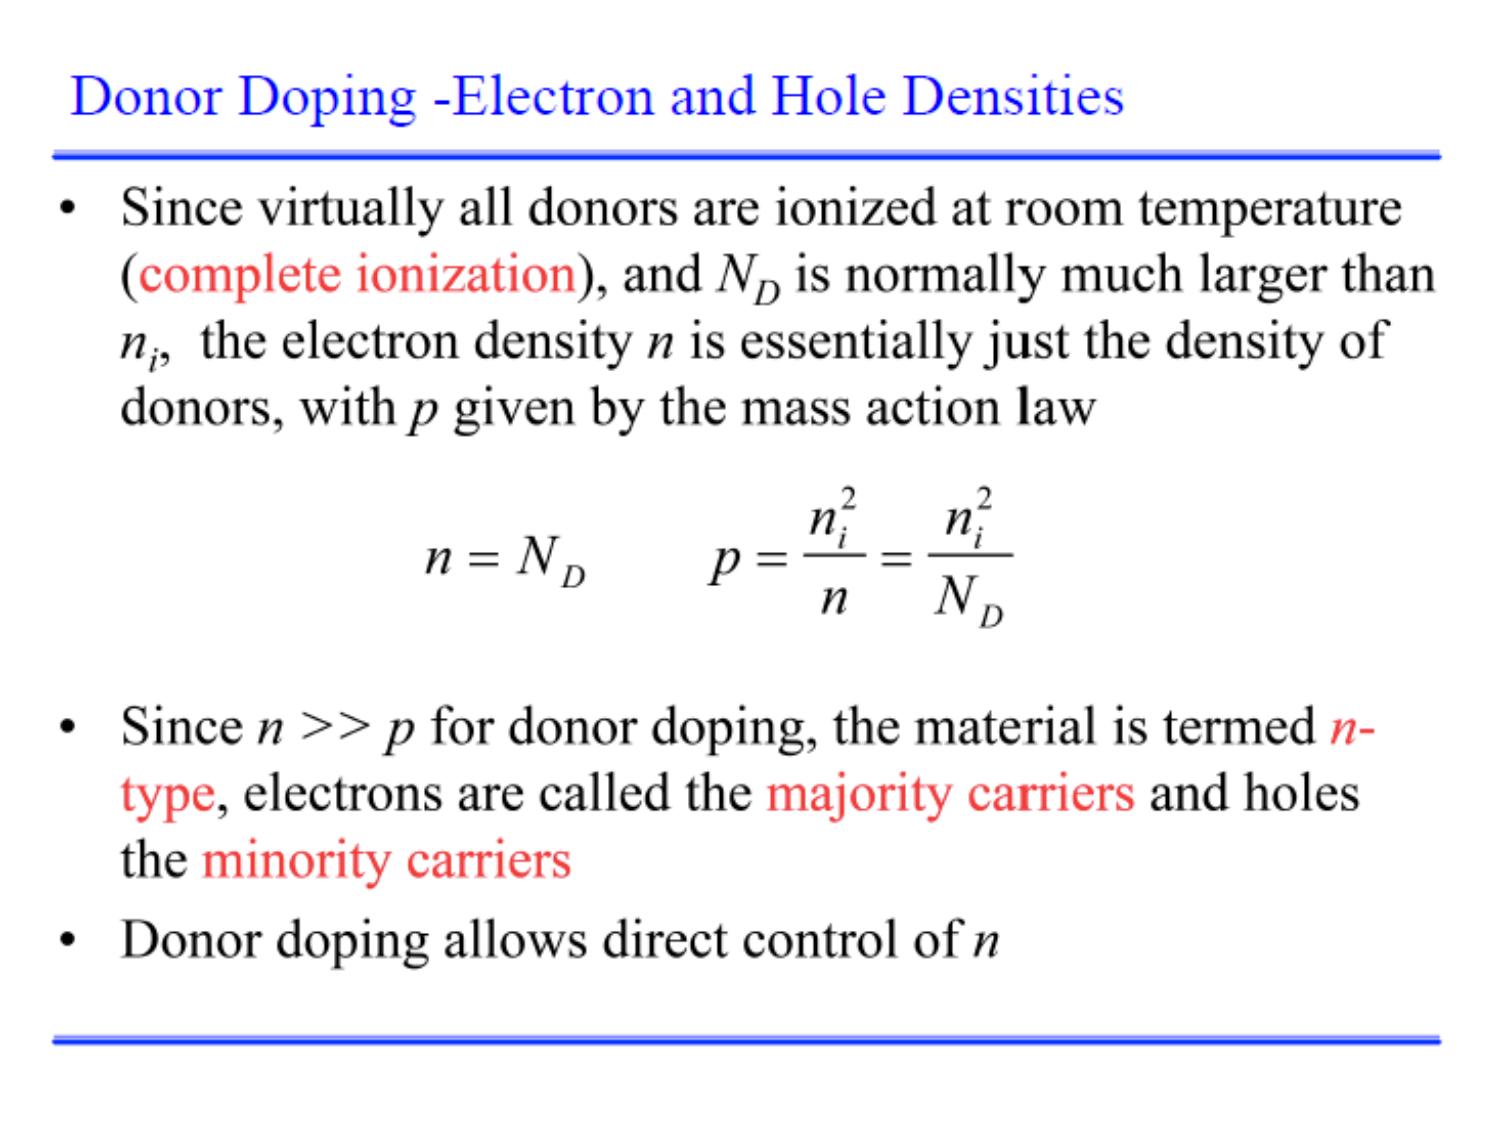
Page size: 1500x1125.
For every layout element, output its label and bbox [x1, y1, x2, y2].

picture [24, 64, 1479, 1063]
